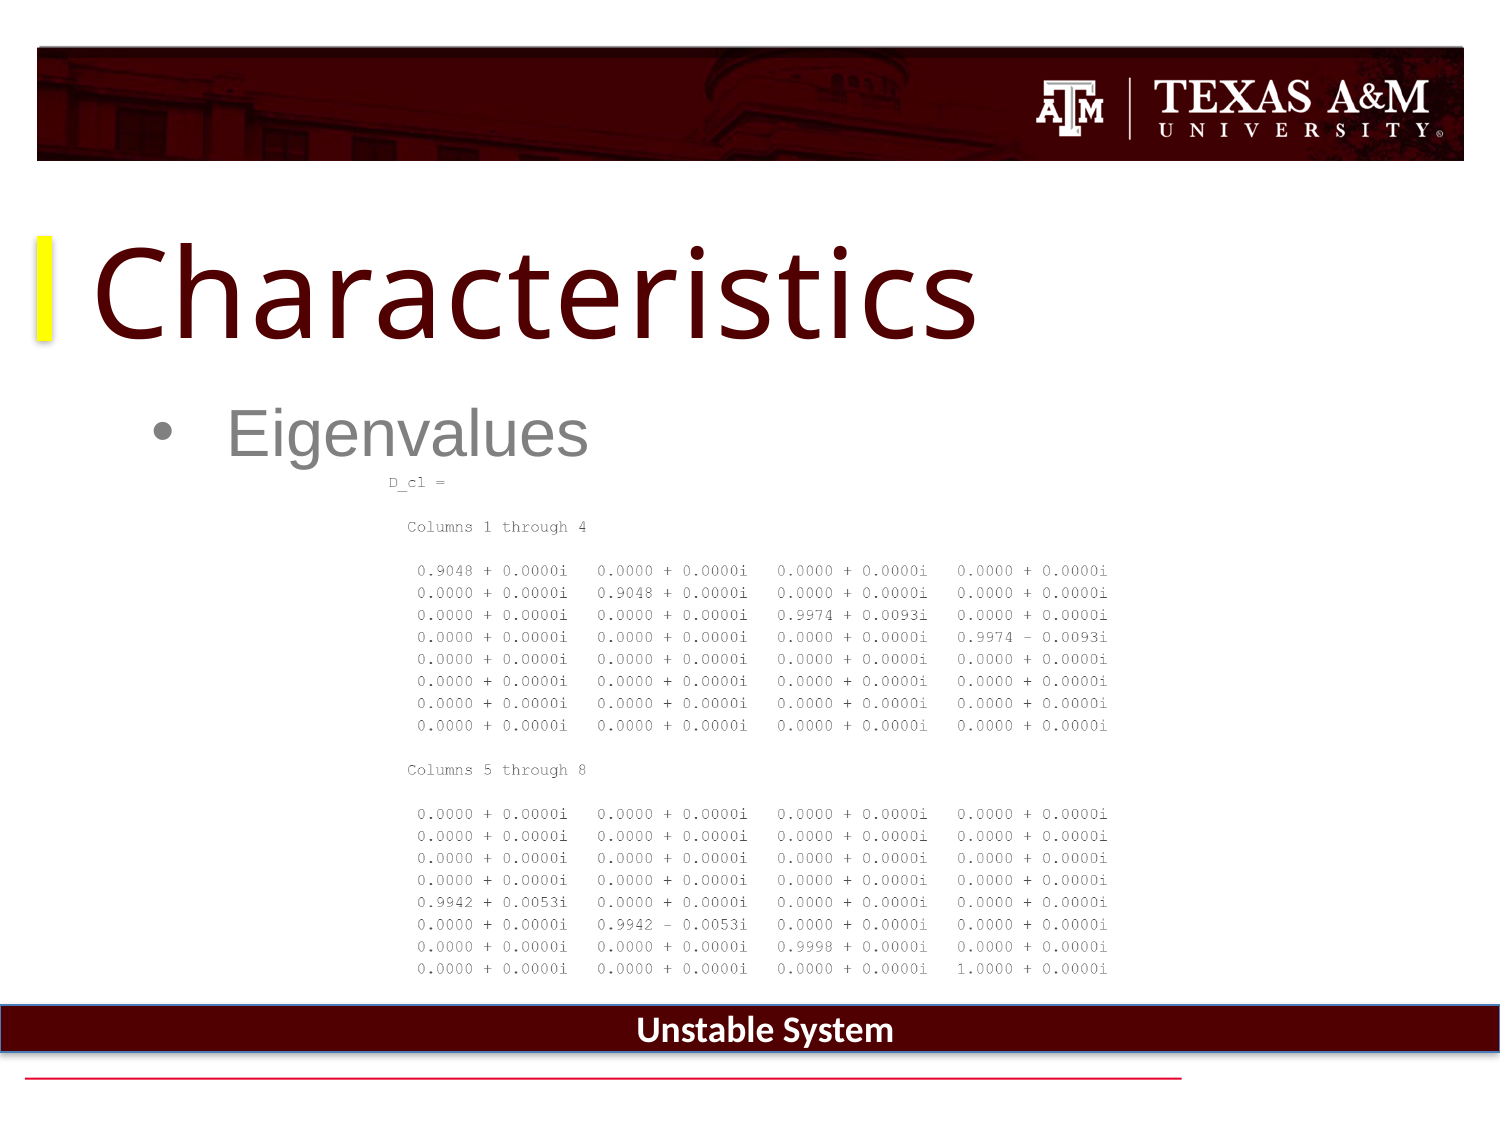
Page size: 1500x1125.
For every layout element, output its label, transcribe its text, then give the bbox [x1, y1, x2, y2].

list Eigenvalues [136, 382, 1425, 1003]
text_box [0, 1004, 621, 1053]
text_box [941, 1004, 1500, 1053]
title Characteristics [75, 195, 1425, 383]
text_box Unstable System [621, 998, 941, 1058]
picture [37, 45, 1464, 161]
picture [378, 467, 1121, 984]
